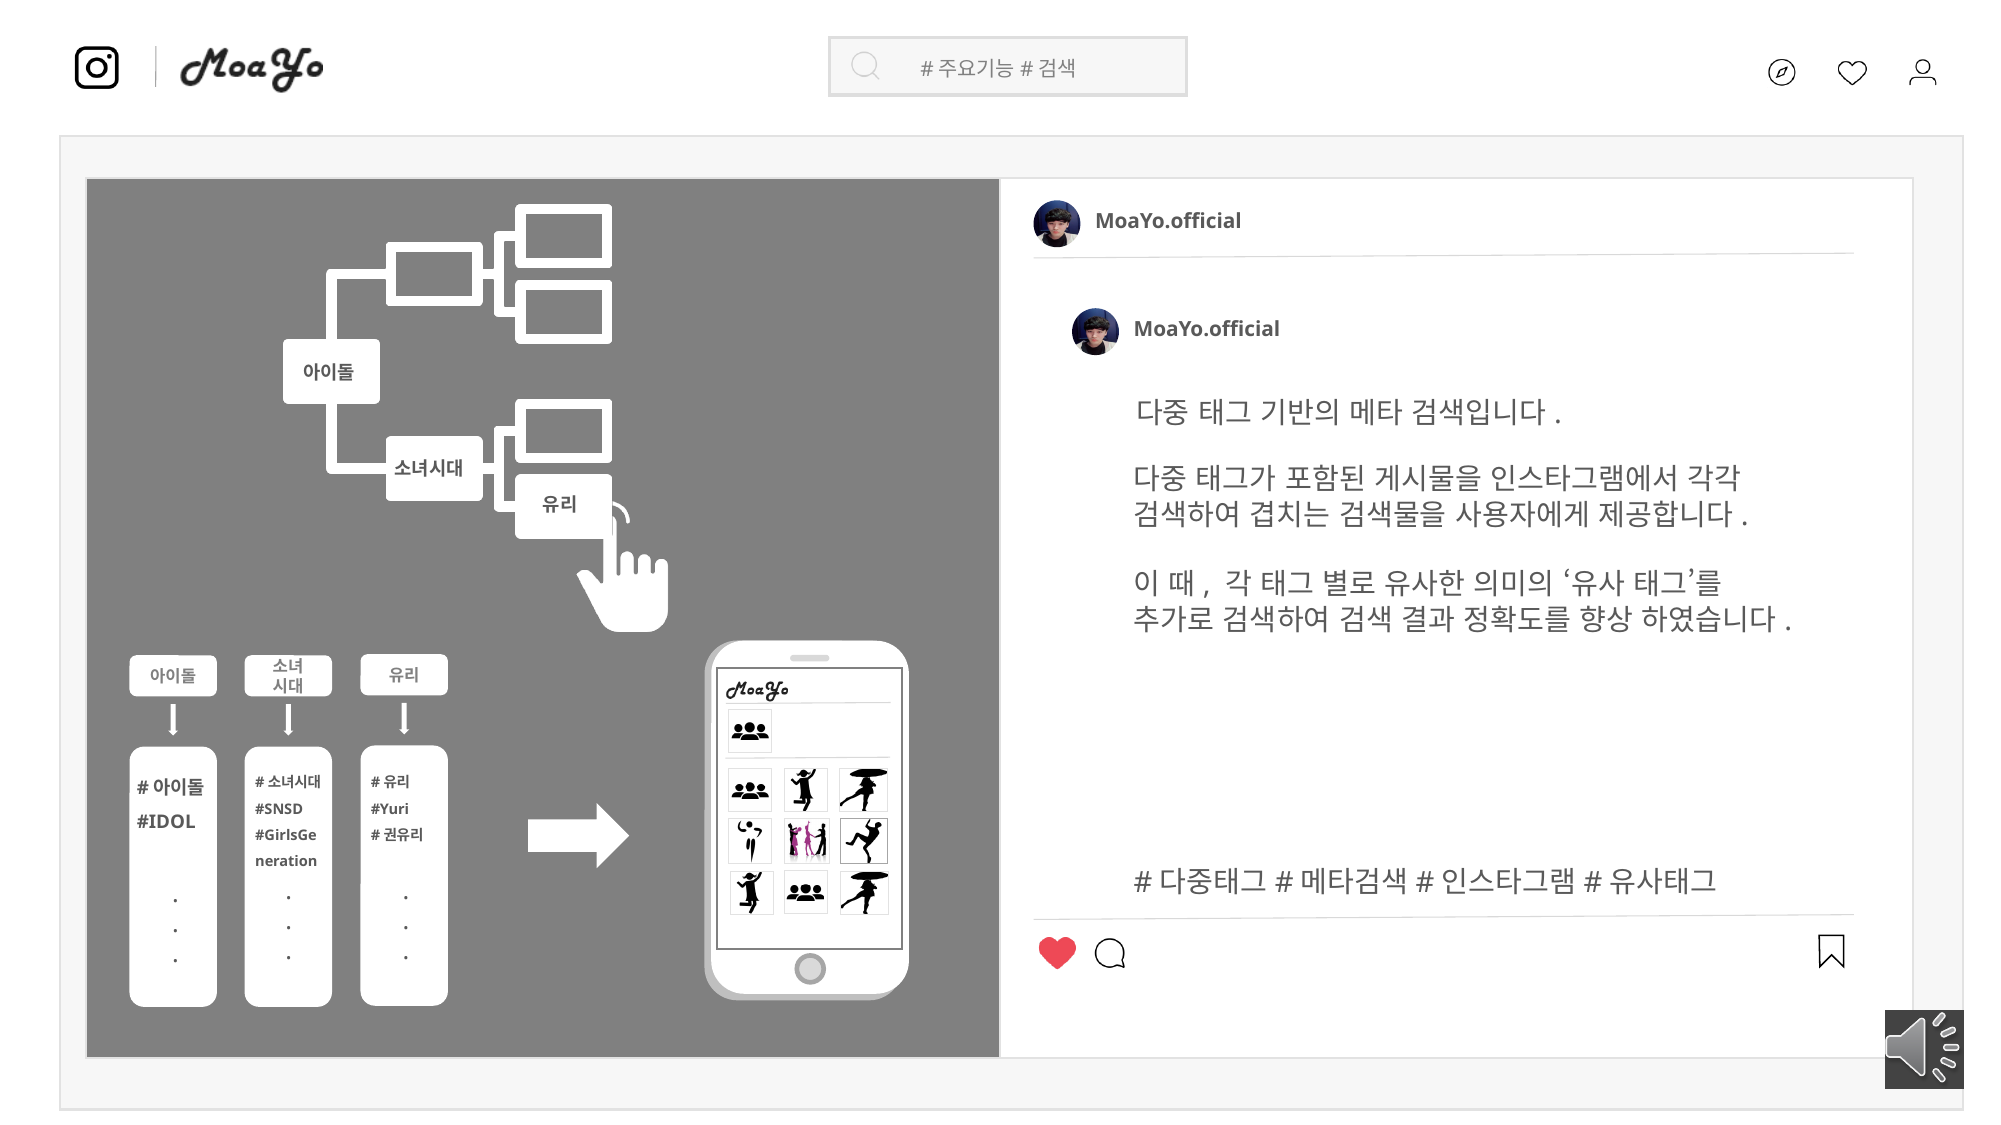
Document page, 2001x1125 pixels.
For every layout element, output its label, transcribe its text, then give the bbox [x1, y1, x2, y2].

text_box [1033, 927, 1139, 981]
text_box #다중태그#메타검색#인스타그램#유사태그 [1119, 855, 1816, 906]
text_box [60, 37, 1940, 96]
text_box [85, 177, 1001, 1059]
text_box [1033, 914, 1854, 920]
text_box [1118, 387, 1872, 646]
text_box [59, 135, 1964, 1111]
text_box 아이돌 [128, 654, 218, 698]
text_box 소녀 시대 [243, 654, 334, 698]
text_box [527, 800, 631, 871]
text_box [1001, 177, 1914, 1059]
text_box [704, 640, 909, 1001]
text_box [1072, 308, 1401, 356]
text_box [1818, 934, 1845, 970]
text_box 유리 [359, 653, 449, 697]
picture [557, 501, 687, 632]
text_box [277, 198, 628, 544]
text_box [1033, 253, 1854, 258]
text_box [122, 702, 456, 1007]
picture [1884, 1009, 1965, 1090]
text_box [1033, 200, 1362, 248]
